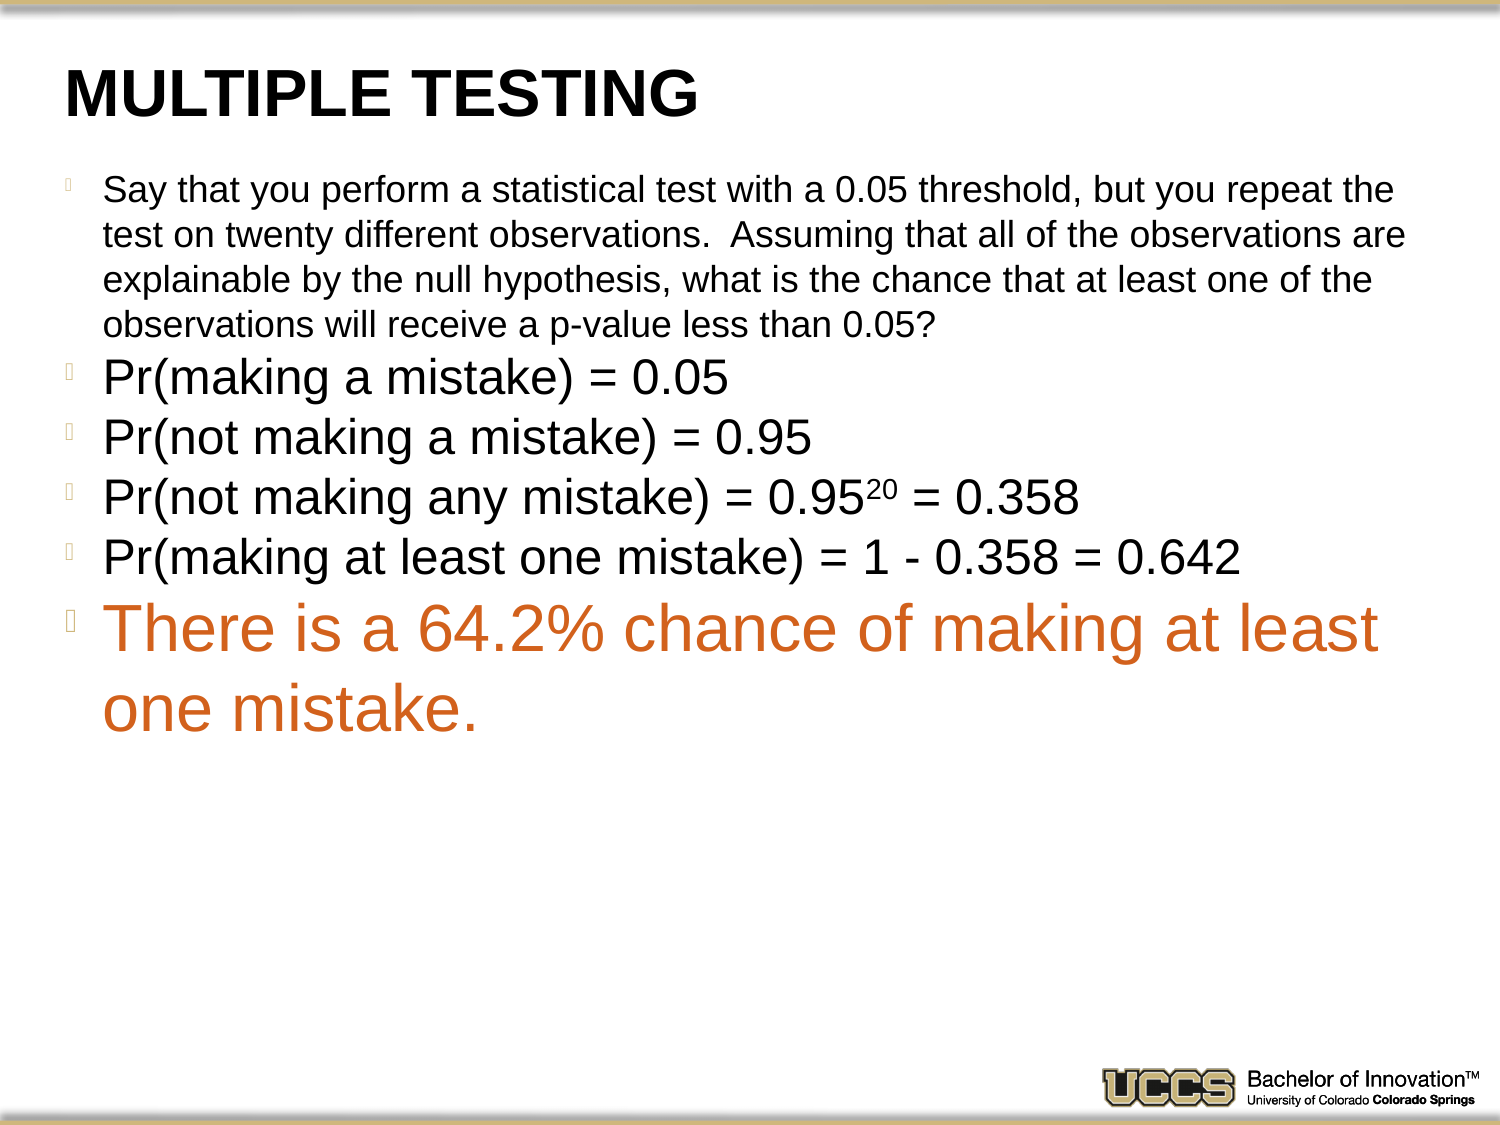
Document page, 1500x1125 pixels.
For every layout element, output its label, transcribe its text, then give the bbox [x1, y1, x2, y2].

title Multiple testing [50, 24, 1450, 138]
list Say that you perform a statistical test with a 0.05 threshold, but you repeat the test on twenty different observations. Assuming that all of the observations are explainable by the null hypothesis, what is the chance that at least one of the observations will receive a p-value less than 0.05? Pr(making a mistake) = 0.05 Pr(not making a mistake) = 0.95 Pr(not making any mistake) = 0.9520 = 0.358 Pr(making at least one mistake) = 1 - 0.358 = 0.642 There is a 64.2% chance of making at least one mistake. [50, 157, 1450, 1062]
